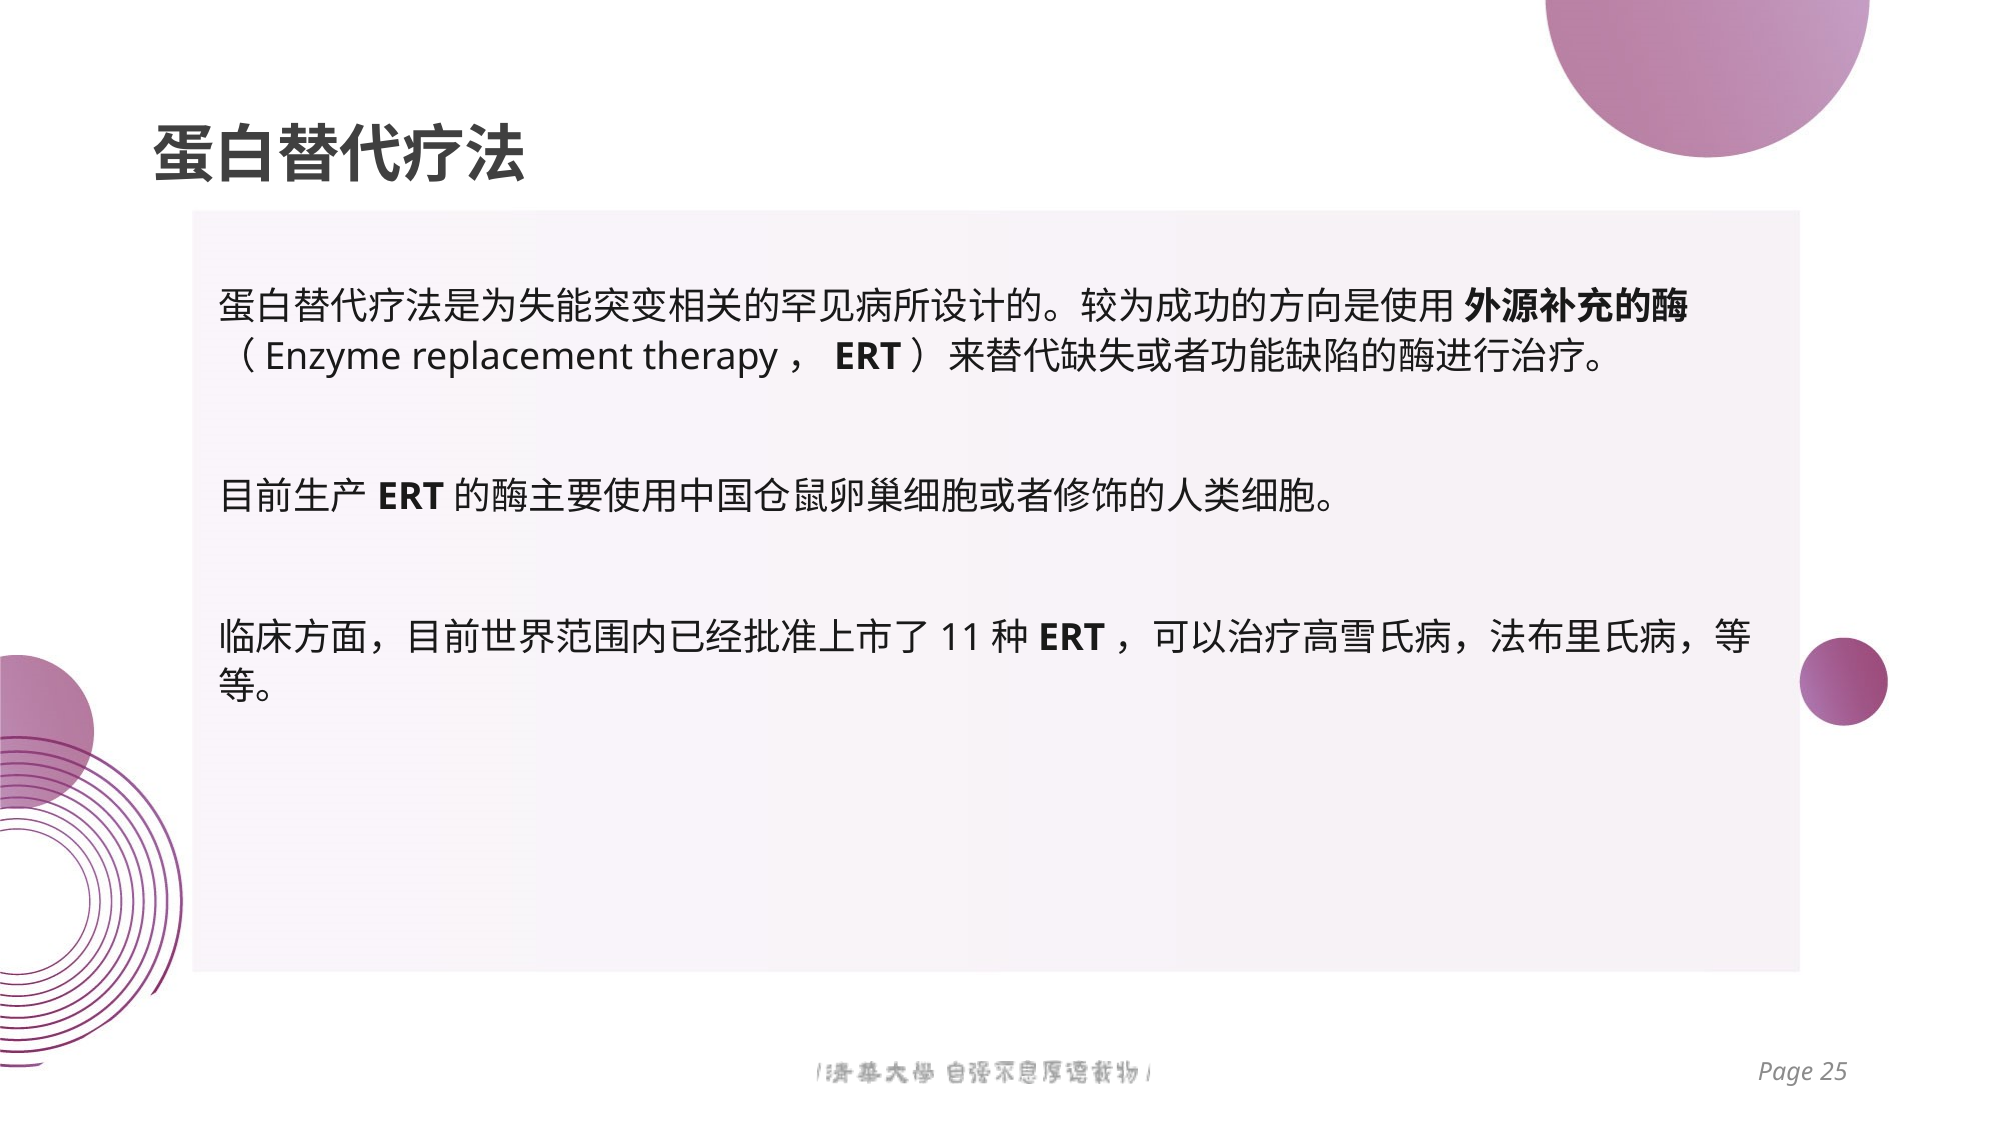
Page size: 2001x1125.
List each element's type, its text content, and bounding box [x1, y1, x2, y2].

list 蛋白替代疗法是为失能突变相关的罕见病所设计的。较为成功的方向是使用 外源补充的酶（Enzyme replacement therapy，ERT）来替代缺失或者功能缺陷的酶进行治疗。 目前生产ERT的酶主要使用中国仓鼠卵巢细胞或者修饰的人类细胞。 临床方面，目前世界范围内已经批准上市了11种ERT，可以治疗高雪氏病，法布里氏病，等等。 [203, 204, 1797, 949]
picture [0, 0, 2001, 1125]
slide_number Page 25 [1412, 1042, 1863, 1103]
title 蛋白替代疗法 [137, 108, 1543, 205]
